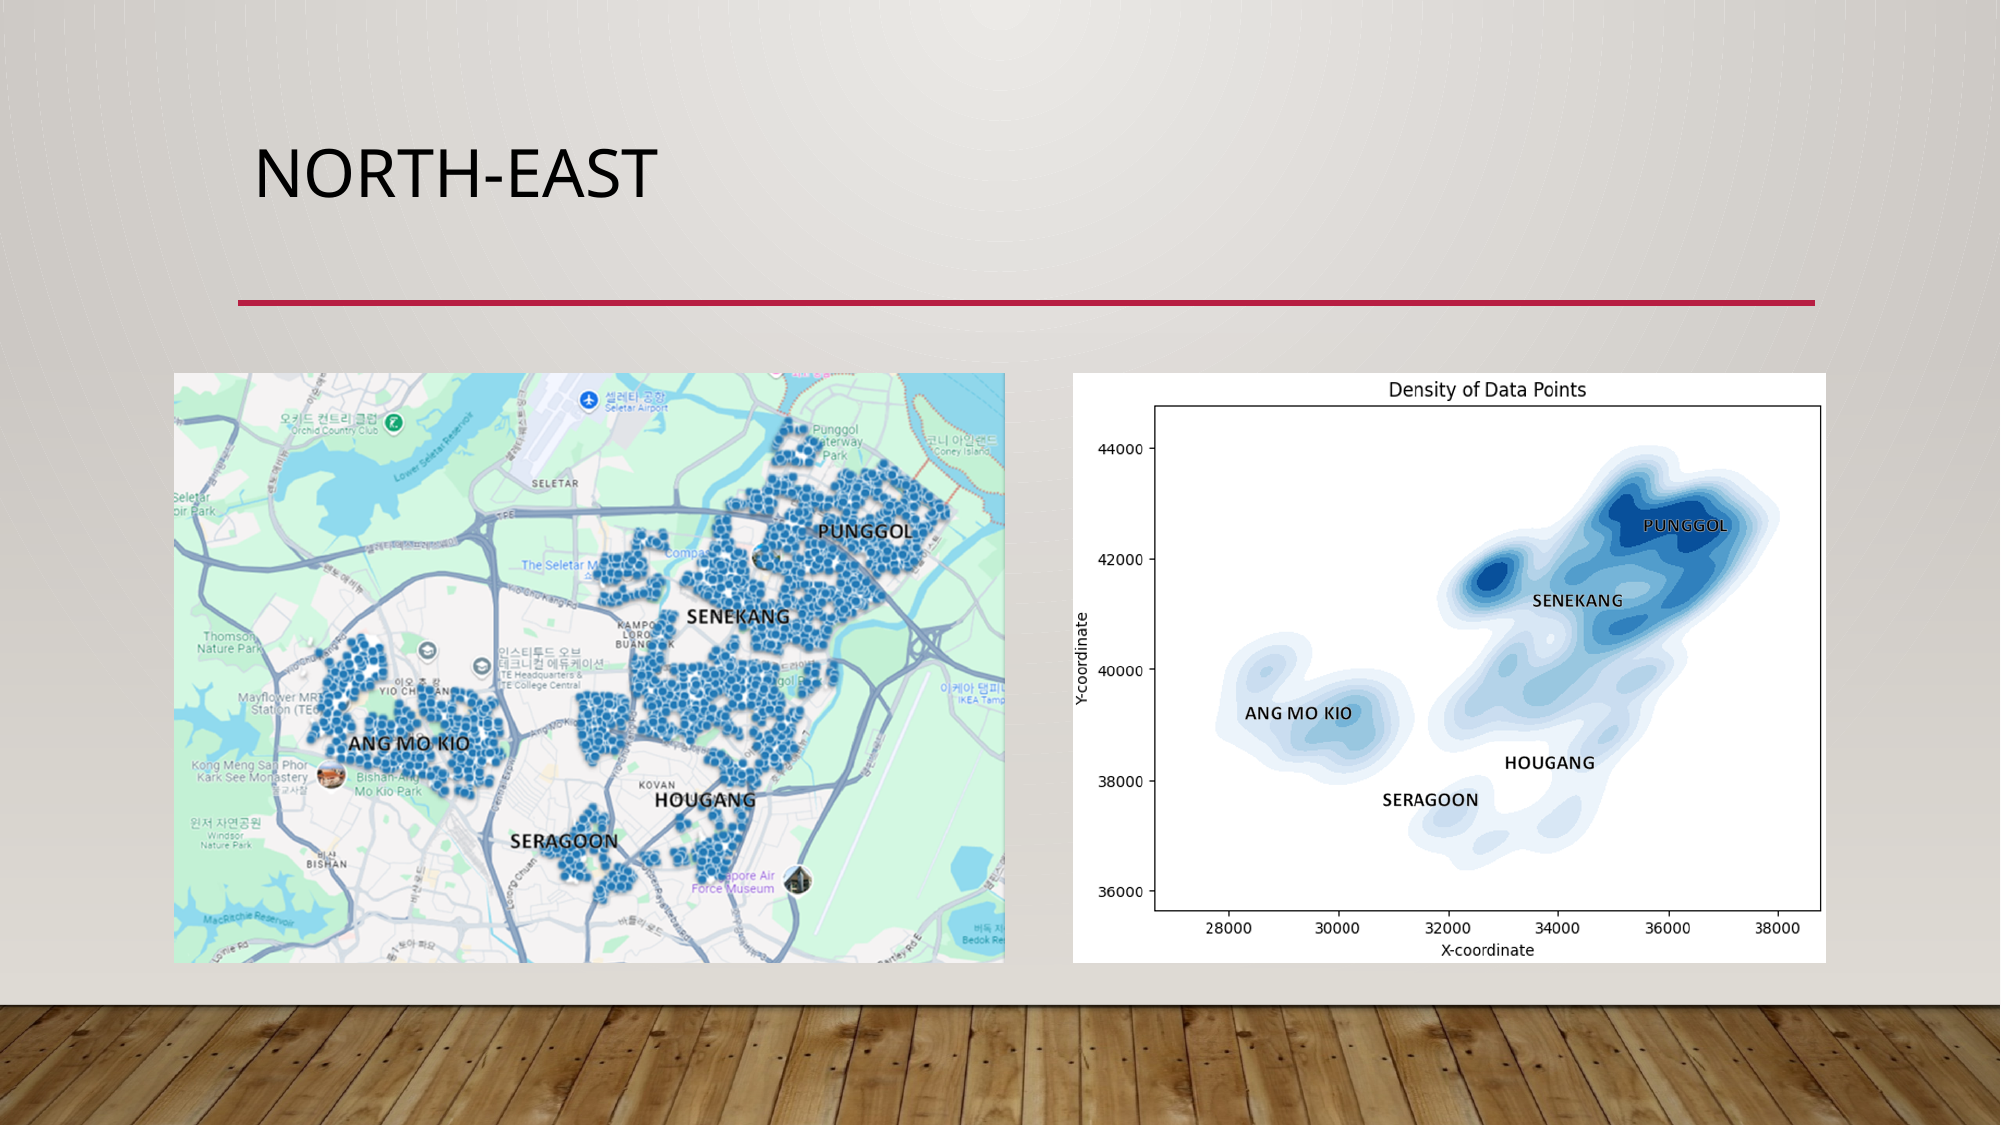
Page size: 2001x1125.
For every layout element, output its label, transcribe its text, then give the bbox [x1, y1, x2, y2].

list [173, 373, 1005, 963]
title North-east [238, 131, 1814, 305]
picture [1073, 373, 1827, 963]
picture [0, 1005, 2000, 1125]
